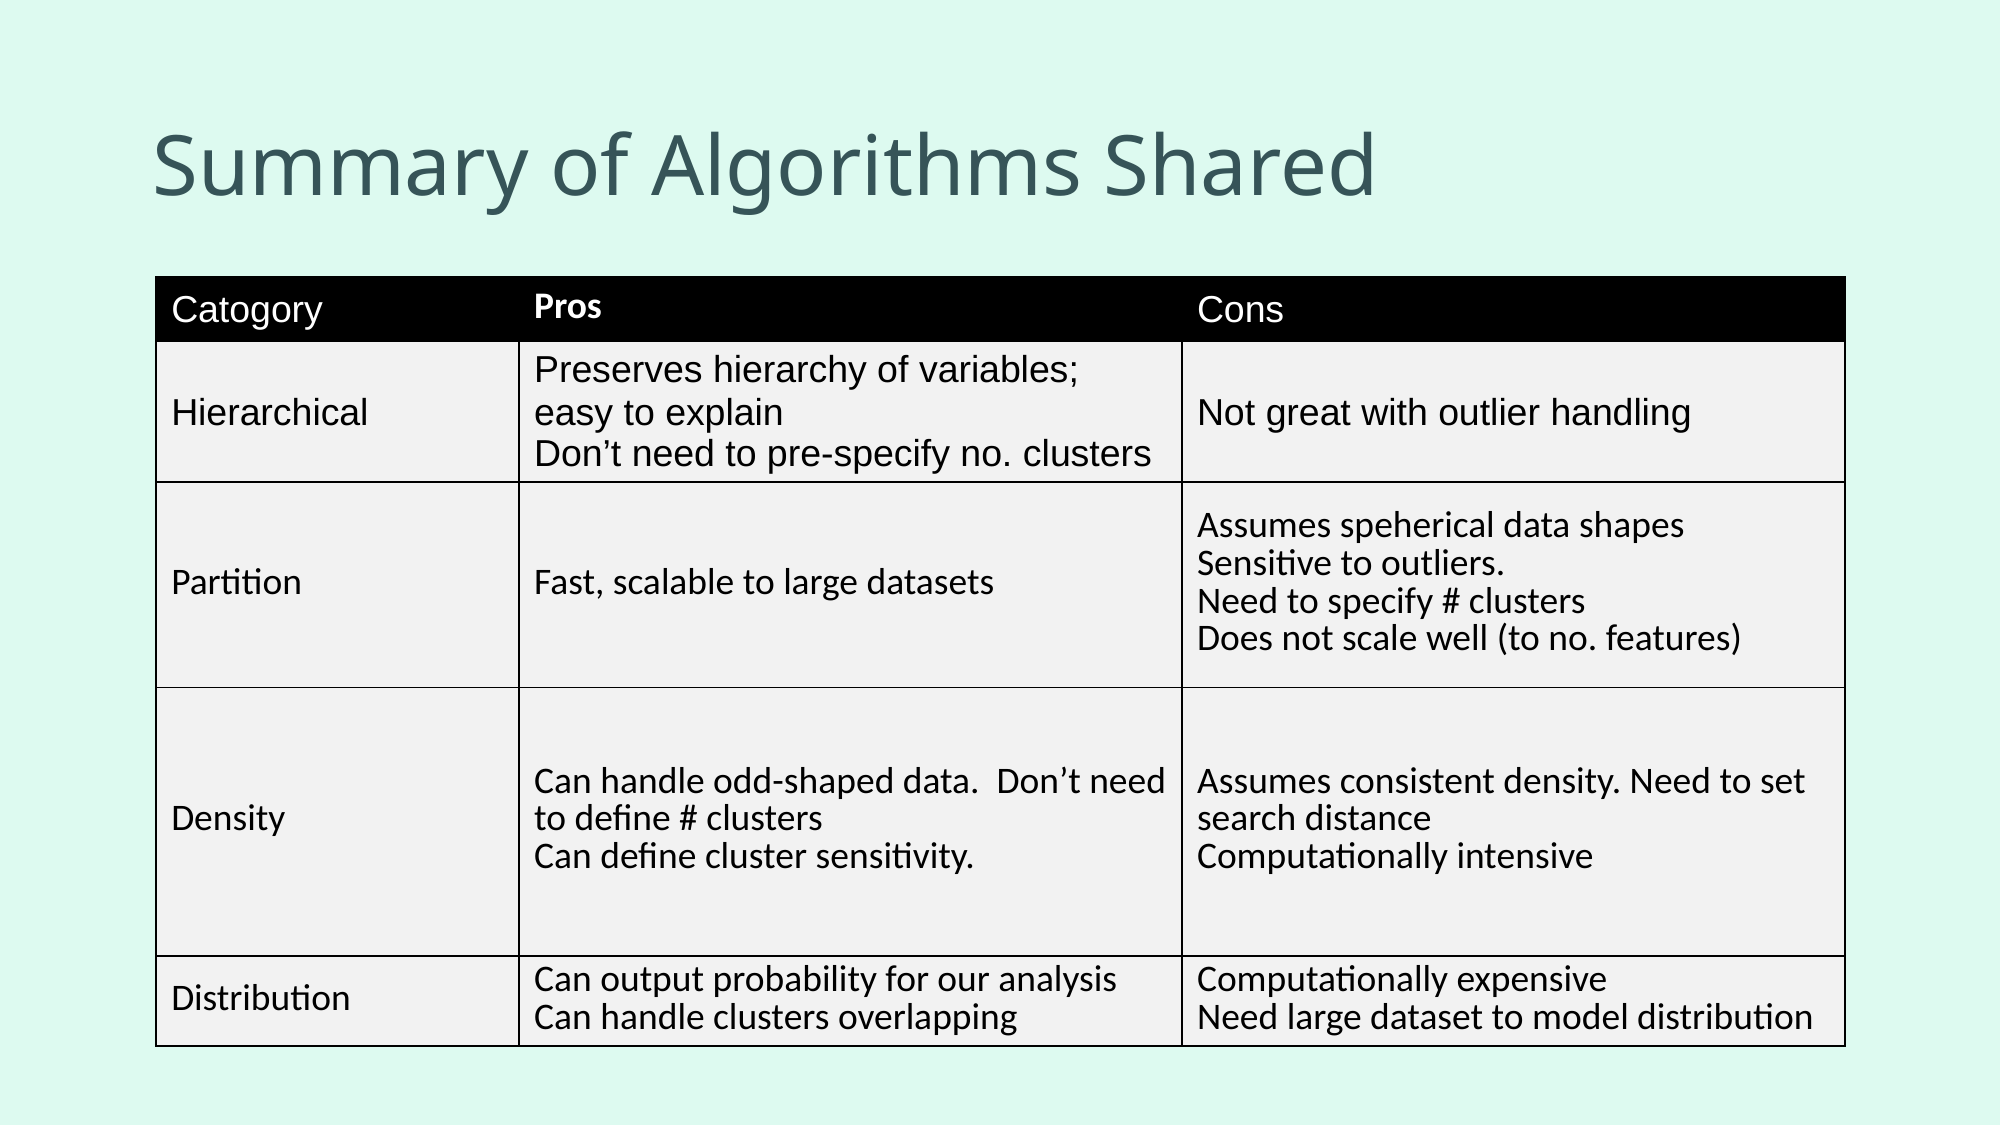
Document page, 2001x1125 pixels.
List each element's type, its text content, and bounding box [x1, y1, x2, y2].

table_cell Preserves hierarchy of variables; easy to explain Don’t need to pre-specify no. clusters [520, 342, 1181, 481]
title Summary of Algorithms Shared [137, 59, 1863, 278]
table_cell Partition [157, 483, 518, 687]
table_cell Density [157, 688, 518, 955]
table_cell Computationally expensive Need large dataset to model distribution [1183, 957, 1844, 1045]
table_header Pros [520, 278, 1181, 340]
table_cell Not great with outlier handling [1183, 342, 1844, 481]
table_cell Distribution [157, 957, 518, 1045]
table_cell Hierarchical [157, 342, 518, 481]
table_cell Can handle odd-shaped data. Don’t need to define # clusters Can define cluster sensitivity. [520, 688, 1181, 955]
table_cell Assumes speherical data shapes Sensitive to outliers. Need to specify # clusters Does not scale well (to no. features) [1183, 483, 1844, 687]
table_cell Assumes consistent density. Need to set search distance Computationally intensive [1183, 688, 1844, 955]
table_header Catogory [157, 278, 518, 340]
table_cell Can output probability for our analysis Can handle clusters overlapping [520, 957, 1181, 1045]
table_header Cons [1183, 278, 1844, 340]
table_cell Fast, scalable to large datasets [520, 483, 1181, 687]
